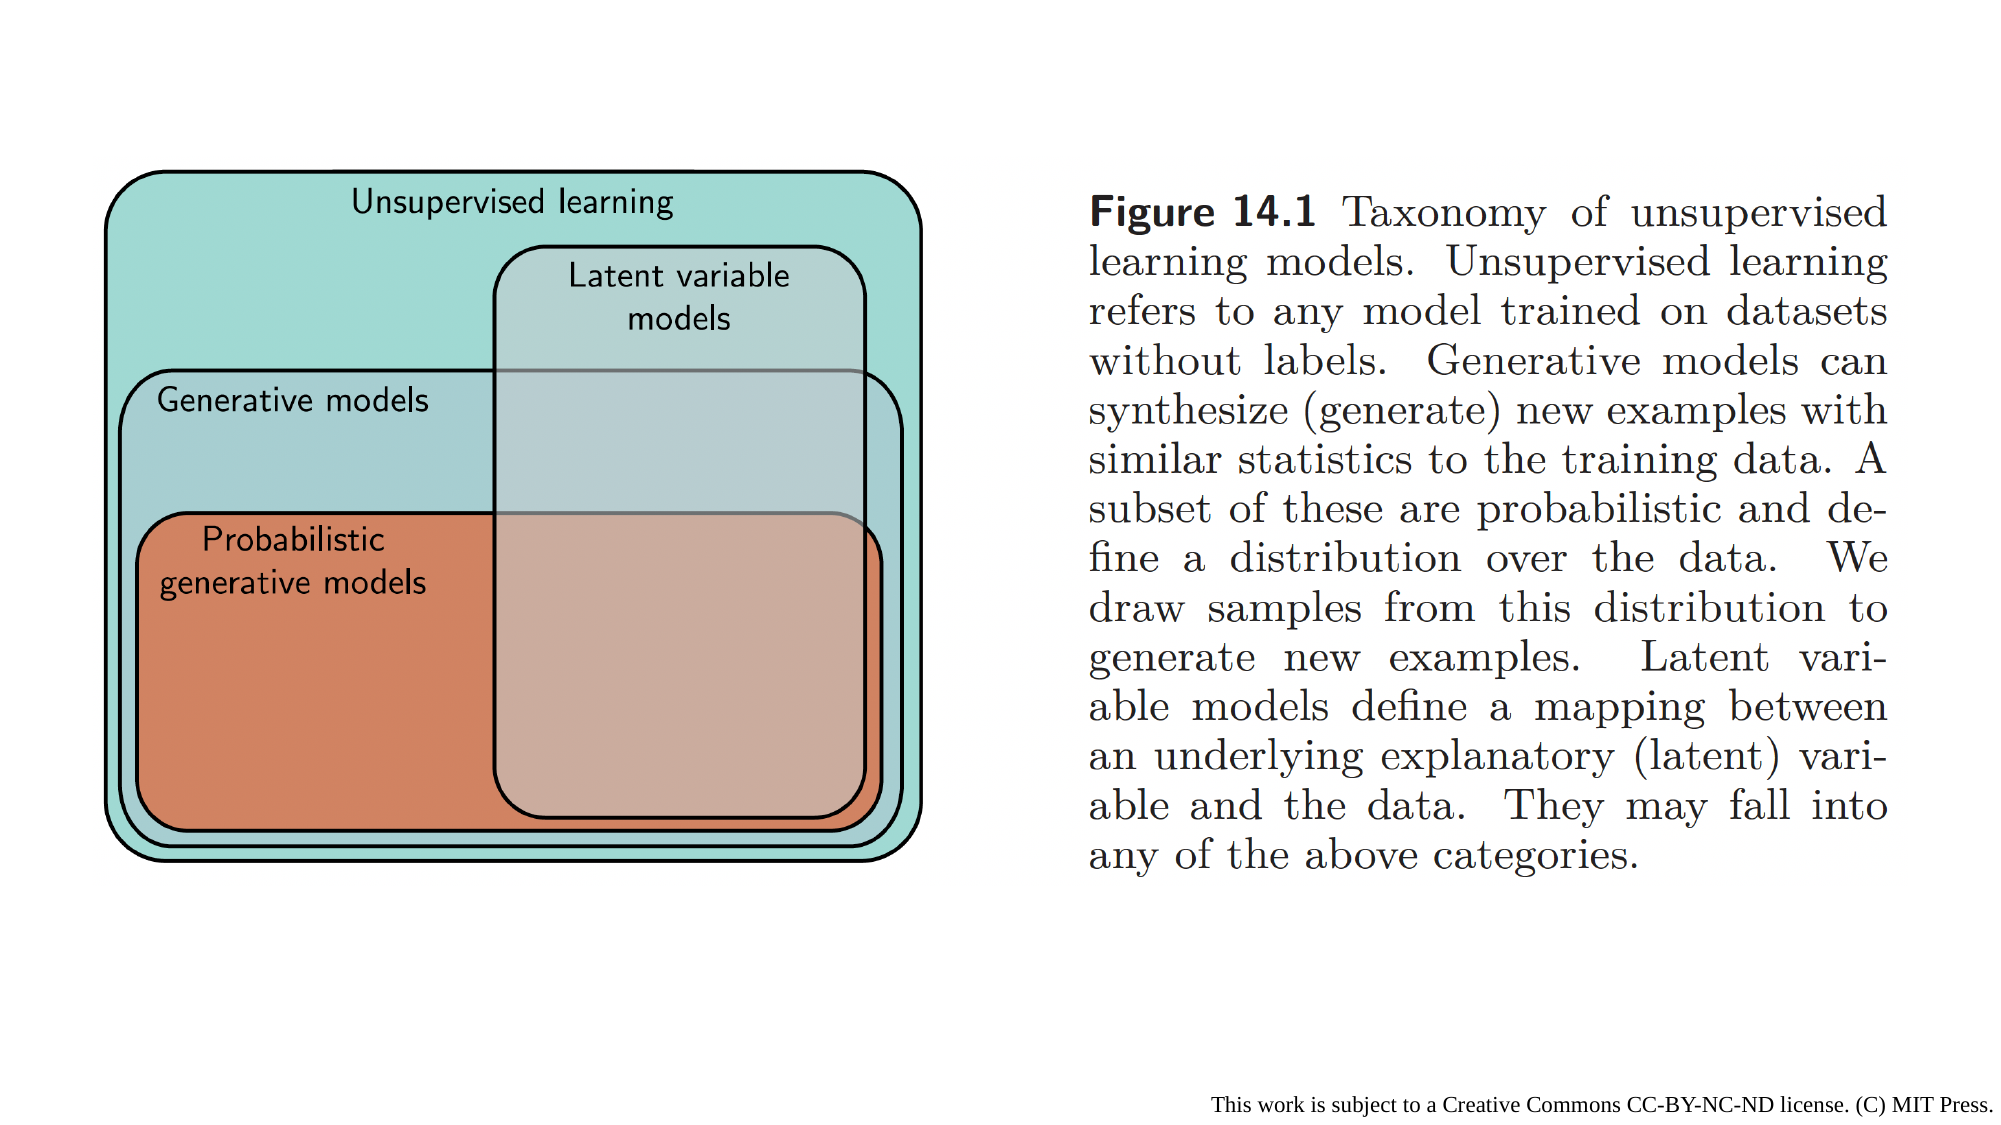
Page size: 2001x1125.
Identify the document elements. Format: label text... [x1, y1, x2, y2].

text_box This work is subject to a Creative Commons CC-BY-NC-ND license. (C) MIT Press. [1196, 1082, 2000, 1125]
picture [92, 156, 1908, 886]
